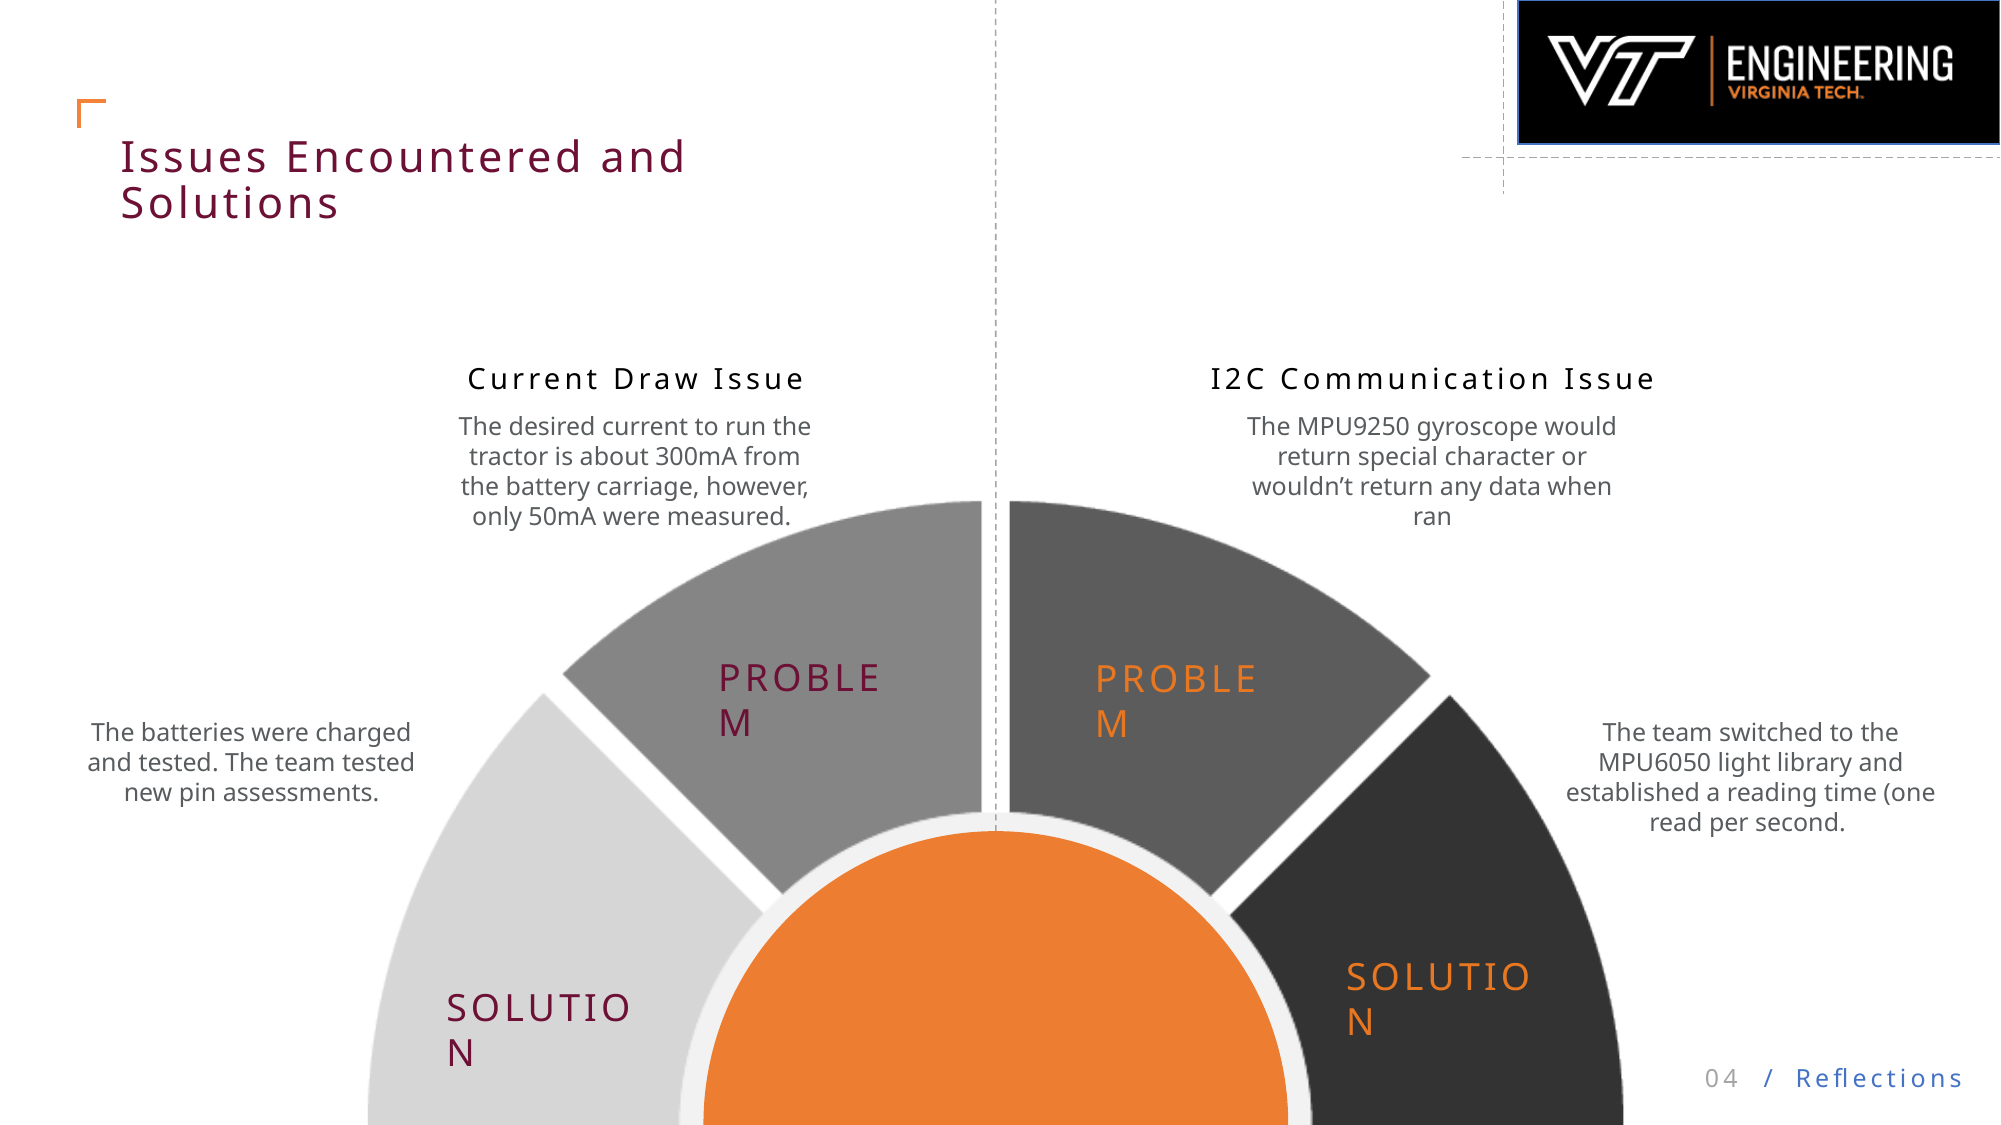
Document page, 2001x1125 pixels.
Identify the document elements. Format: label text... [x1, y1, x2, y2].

title Issues Encountered and Solutions [105, 127, 841, 237]
text_box [1517, 0, 2000, 144]
picture [1516, 4, 1984, 138]
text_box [1031, 1031, 2000, 1101]
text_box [314, 352, 957, 540]
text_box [1111, 352, 1754, 509]
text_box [0, 658, 323, 816]
picture [77, 99, 106, 128]
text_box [1429, 658, 2000, 816]
picture [323, 421, 1677, 1125]
